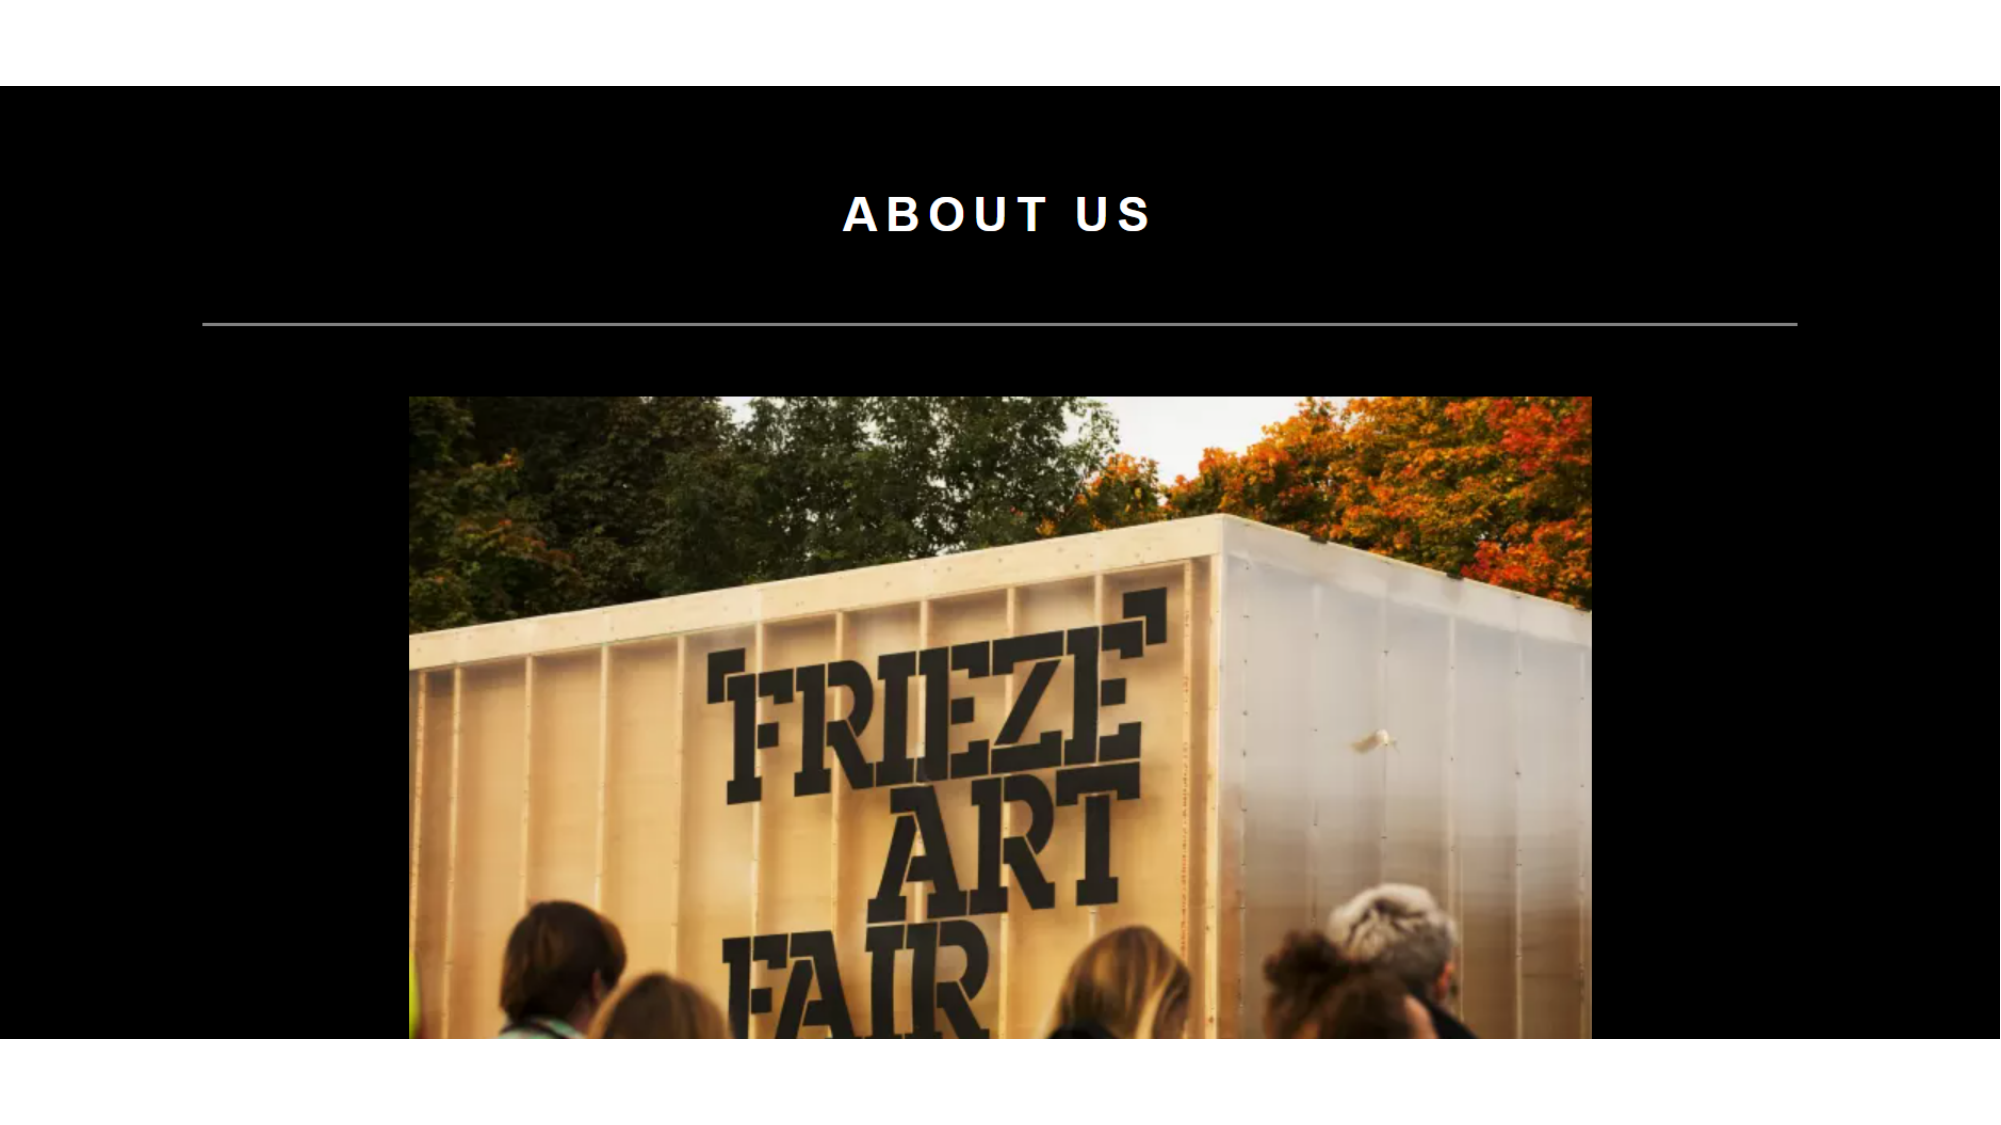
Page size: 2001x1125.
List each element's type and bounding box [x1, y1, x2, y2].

picture [0, 86, 2000, 1039]
